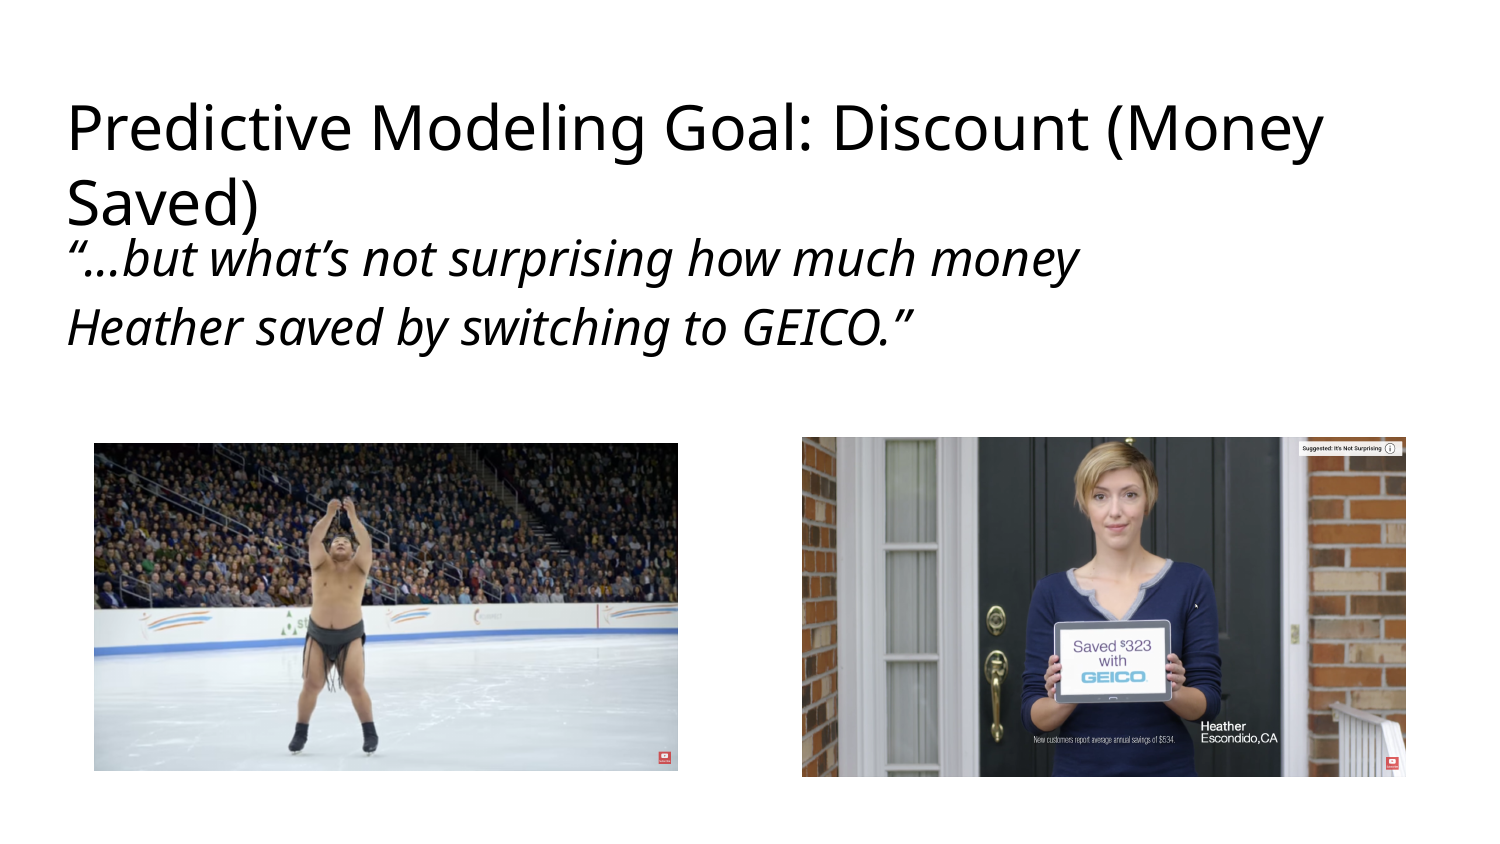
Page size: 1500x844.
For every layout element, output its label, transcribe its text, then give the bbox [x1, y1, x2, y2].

picture [94, 443, 678, 772]
title Predictive Modeling Goal: Discount (Money Saved) [51, 72, 1449, 167]
picture [802, 437, 1406, 777]
list “...but what’s not surprising how much money Heather saved by switching to GEICO.” [51, 202, 1449, 750]
